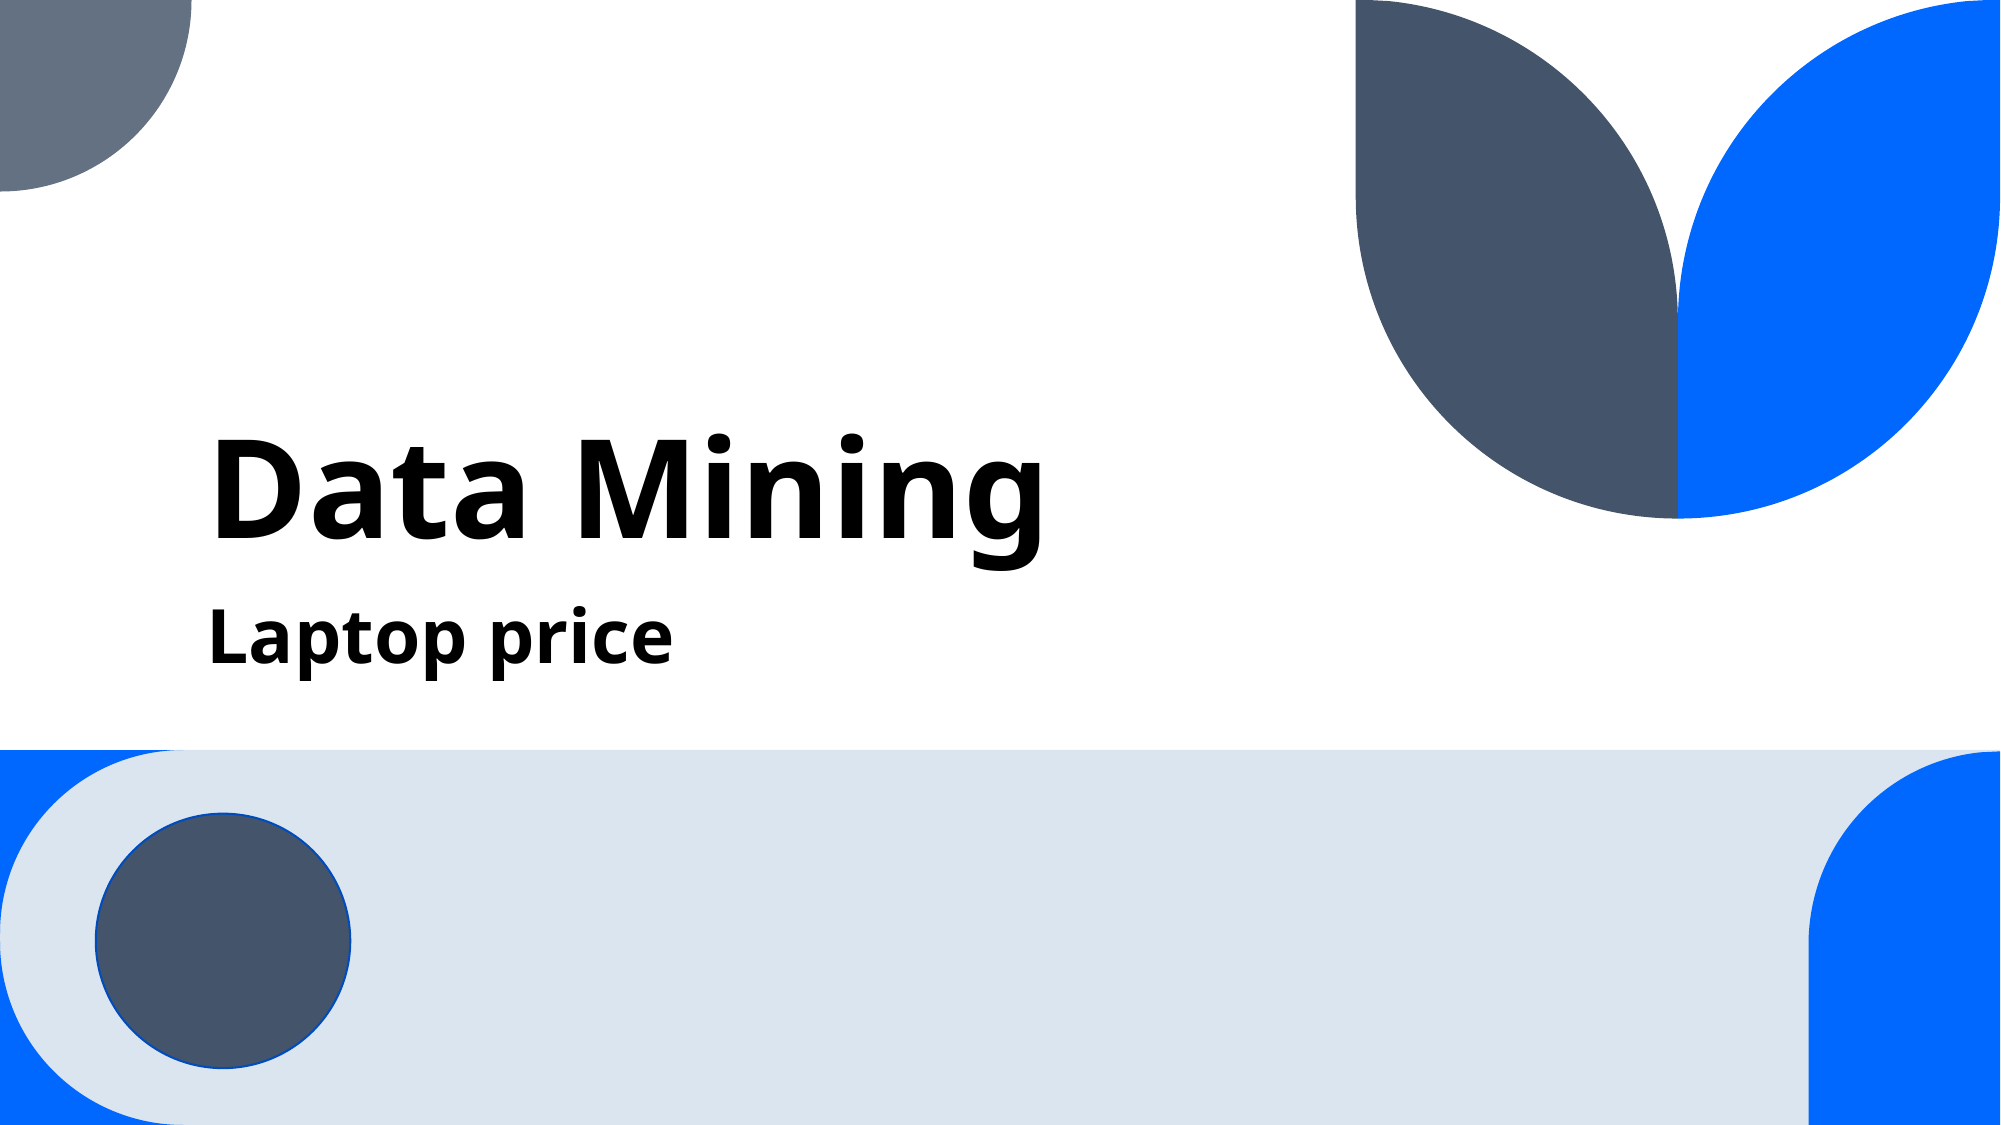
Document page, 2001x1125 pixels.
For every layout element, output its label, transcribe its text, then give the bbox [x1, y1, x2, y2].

title Data Mining [191, 184, 1356, 576]
subtitle Laptop price [191, 590, 1750, 724]
